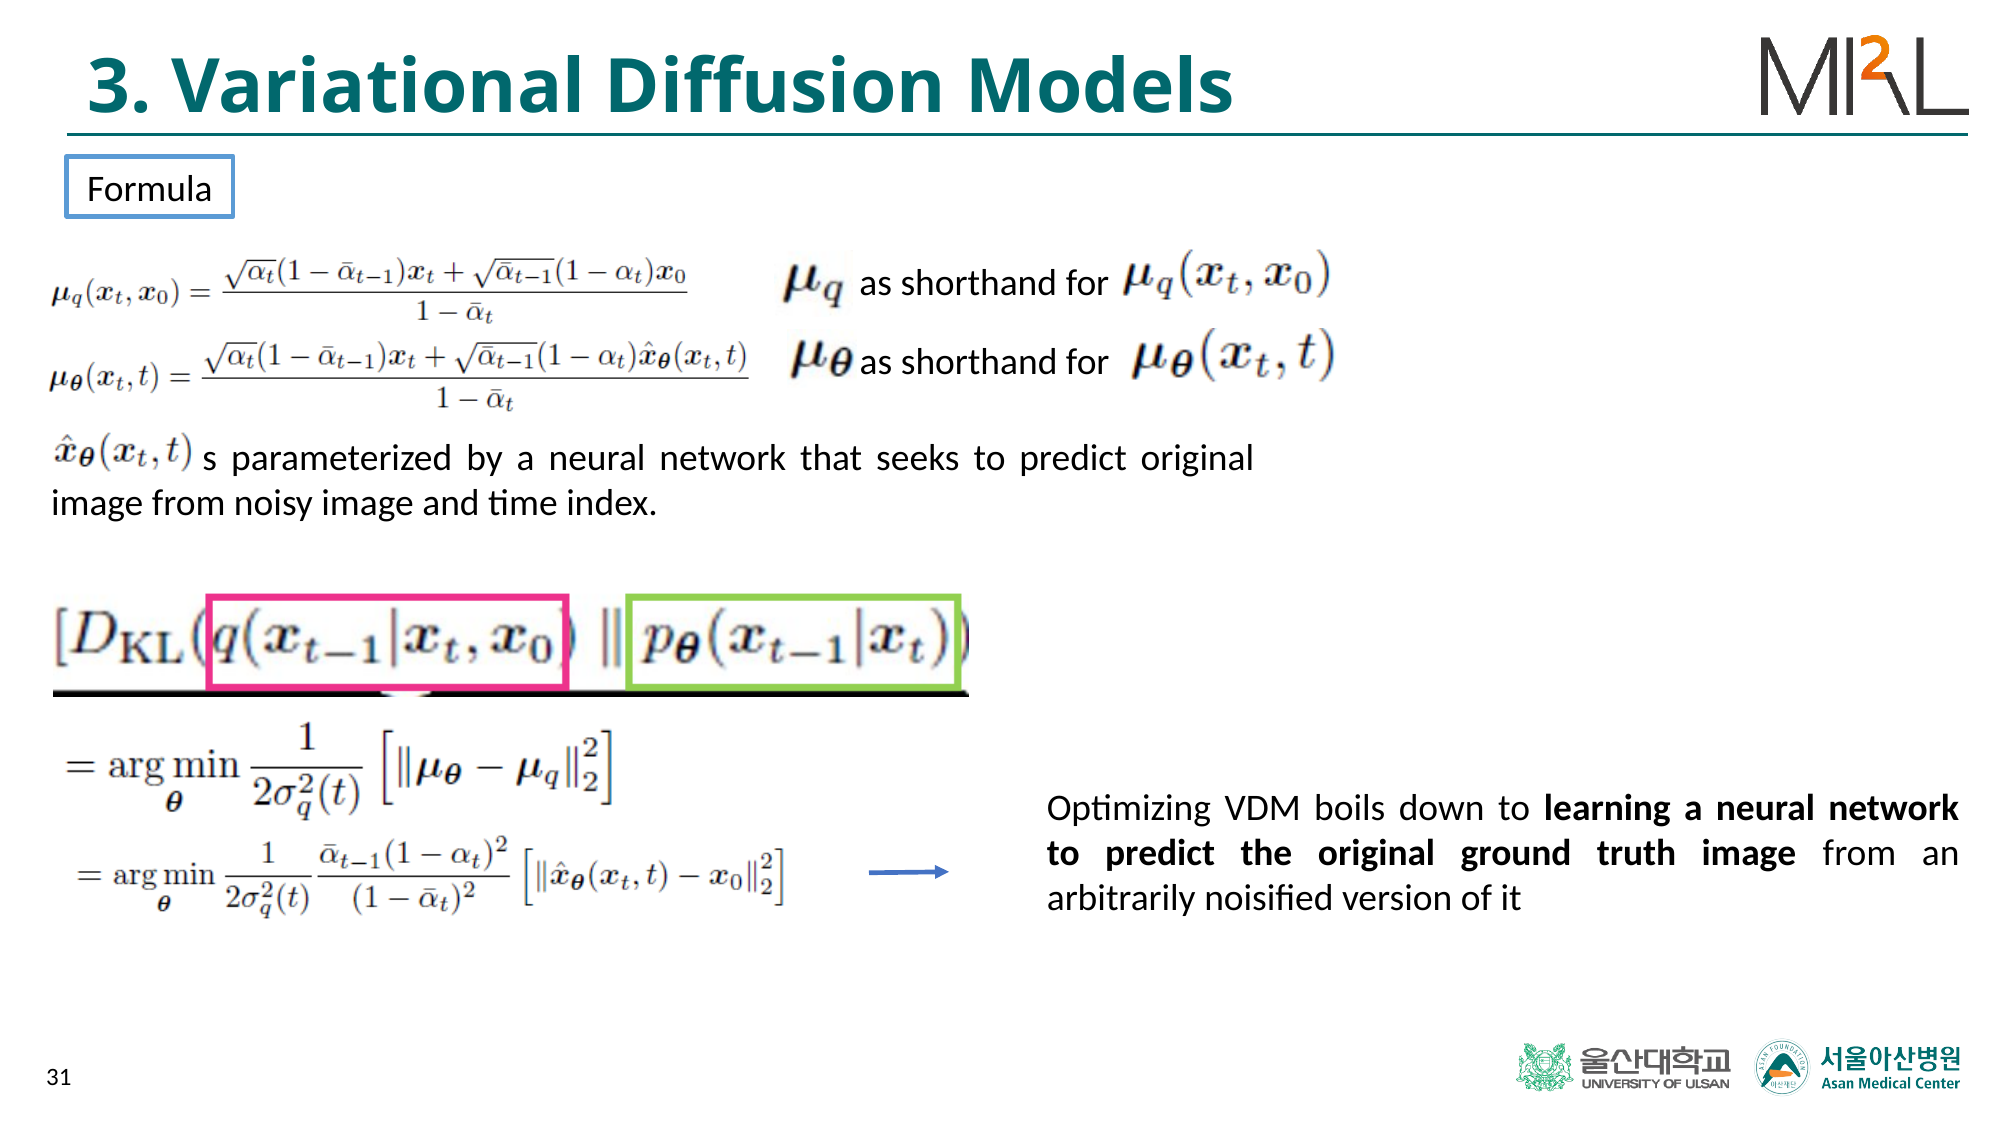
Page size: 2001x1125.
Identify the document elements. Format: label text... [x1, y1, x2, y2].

text_box Optimizing VDM boils down to learning a neural network to predict the original ground truth image from an arbitrarily noisified version of it [1031, 775, 1975, 926]
picture [774, 250, 853, 317]
picture [53, 591, 969, 697]
text_box is parameterized by a neural network that seeks to predict original image from noisy image and time index. [36, 425, 1271, 531]
picture [1114, 240, 1337, 310]
picture [48, 425, 202, 478]
text_box 3. Variational Diffusion Models [66, 12, 1287, 134]
picture [1126, 328, 1345, 390]
text_box as shorthand for [853, 250, 1200, 311]
picture [54, 712, 795, 929]
slide_number 31 [31, 1045, 482, 1106]
text_box as shorthand for [844, 329, 1126, 390]
text_box Formula [66, 156, 234, 217]
picture [1749, 1036, 1969, 1098]
picture [36, 243, 750, 414]
picture [787, 329, 857, 388]
picture [1761, 35, 1969, 115]
picture [1513, 1041, 1733, 1093]
